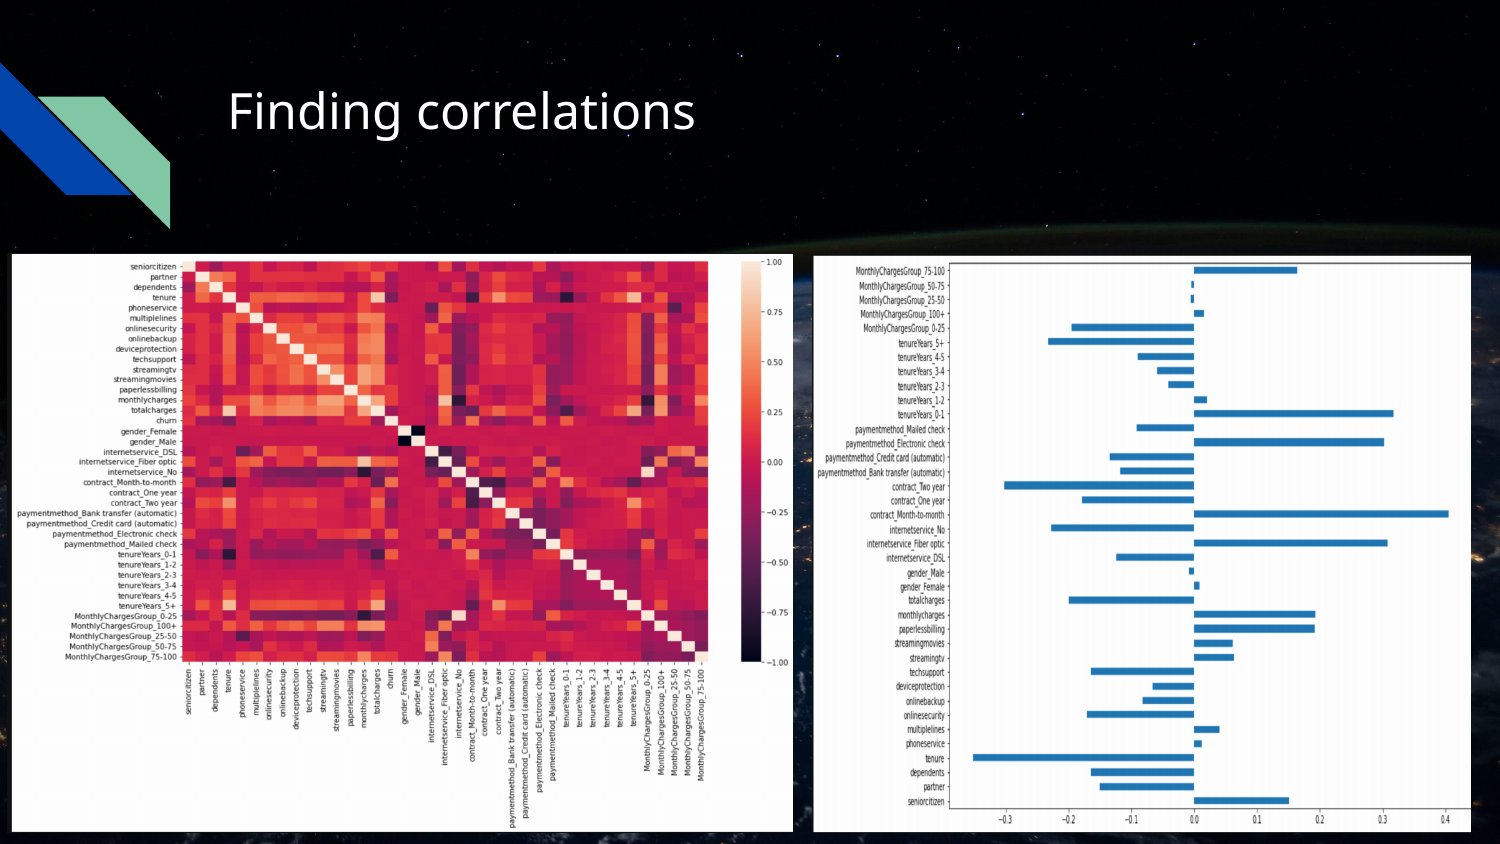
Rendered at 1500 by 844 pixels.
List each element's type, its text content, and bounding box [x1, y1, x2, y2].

picture [0, 0, 1500, 844]
title Finding correlations [212, 64, 1368, 215]
